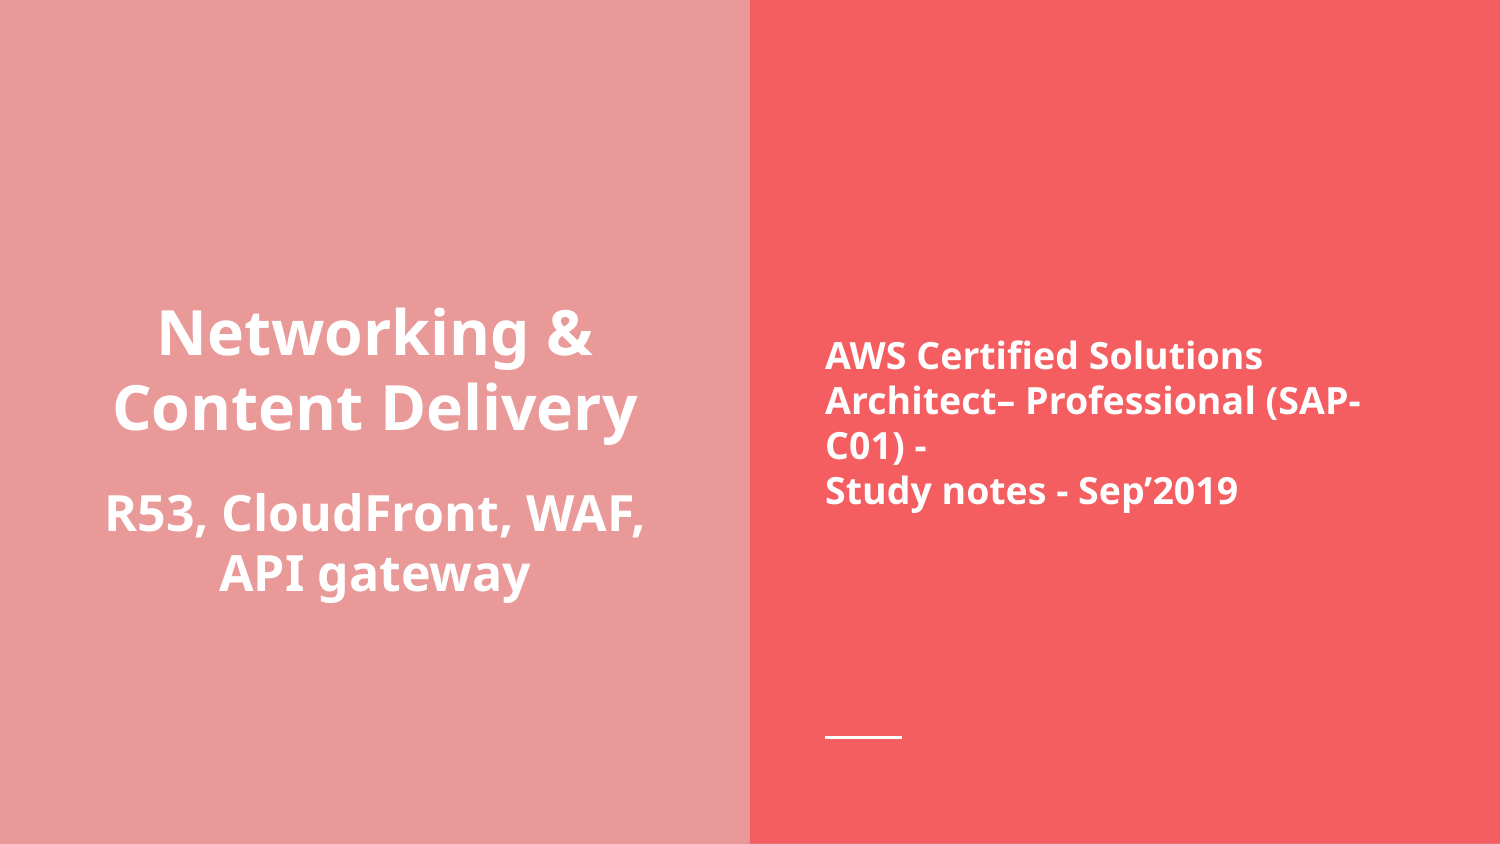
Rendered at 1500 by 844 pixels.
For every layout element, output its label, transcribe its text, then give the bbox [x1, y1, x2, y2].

subtitle R53, CloudFront, WAF, API gateway [43, 466, 708, 688]
list AWS Certified Solutions Architect– Professional (SAP-C01) - Study notes - Sep’2019 [810, 118, 1440, 725]
title Networking & Content Delivery [43, 181, 708, 458]
